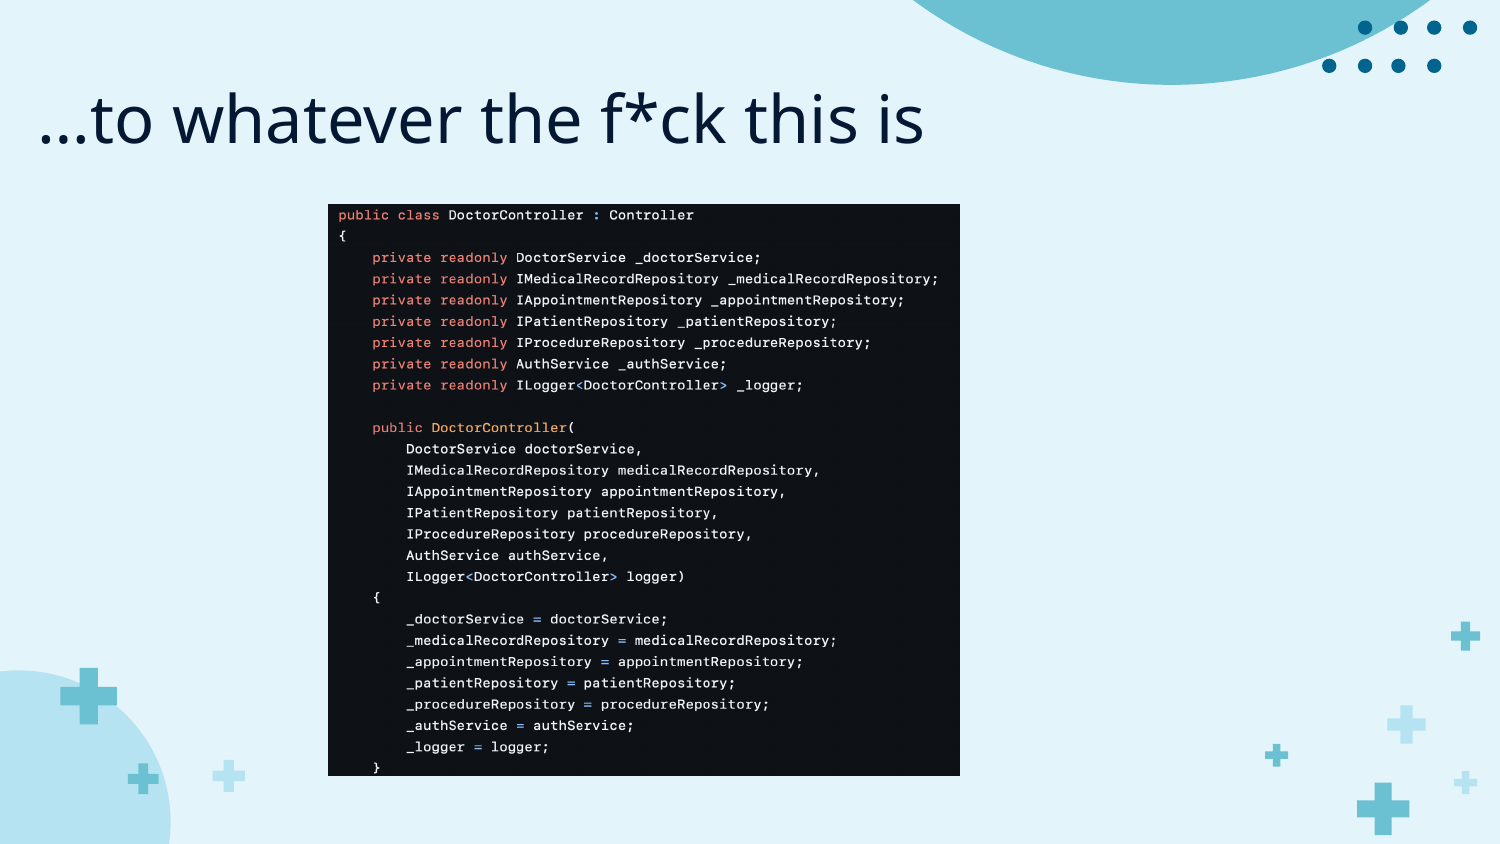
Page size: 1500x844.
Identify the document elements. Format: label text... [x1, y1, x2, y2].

picture [328, 204, 961, 777]
text_box [60, 667, 117, 725]
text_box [1321, 20, 1478, 74]
text_box [912, 0, 1431, 70]
title …to whatever the f*ck this is [22, 61, 1287, 177]
text_box [212, 759, 245, 792]
text_box [0, 670, 171, 844]
text_box [127, 763, 159, 795]
